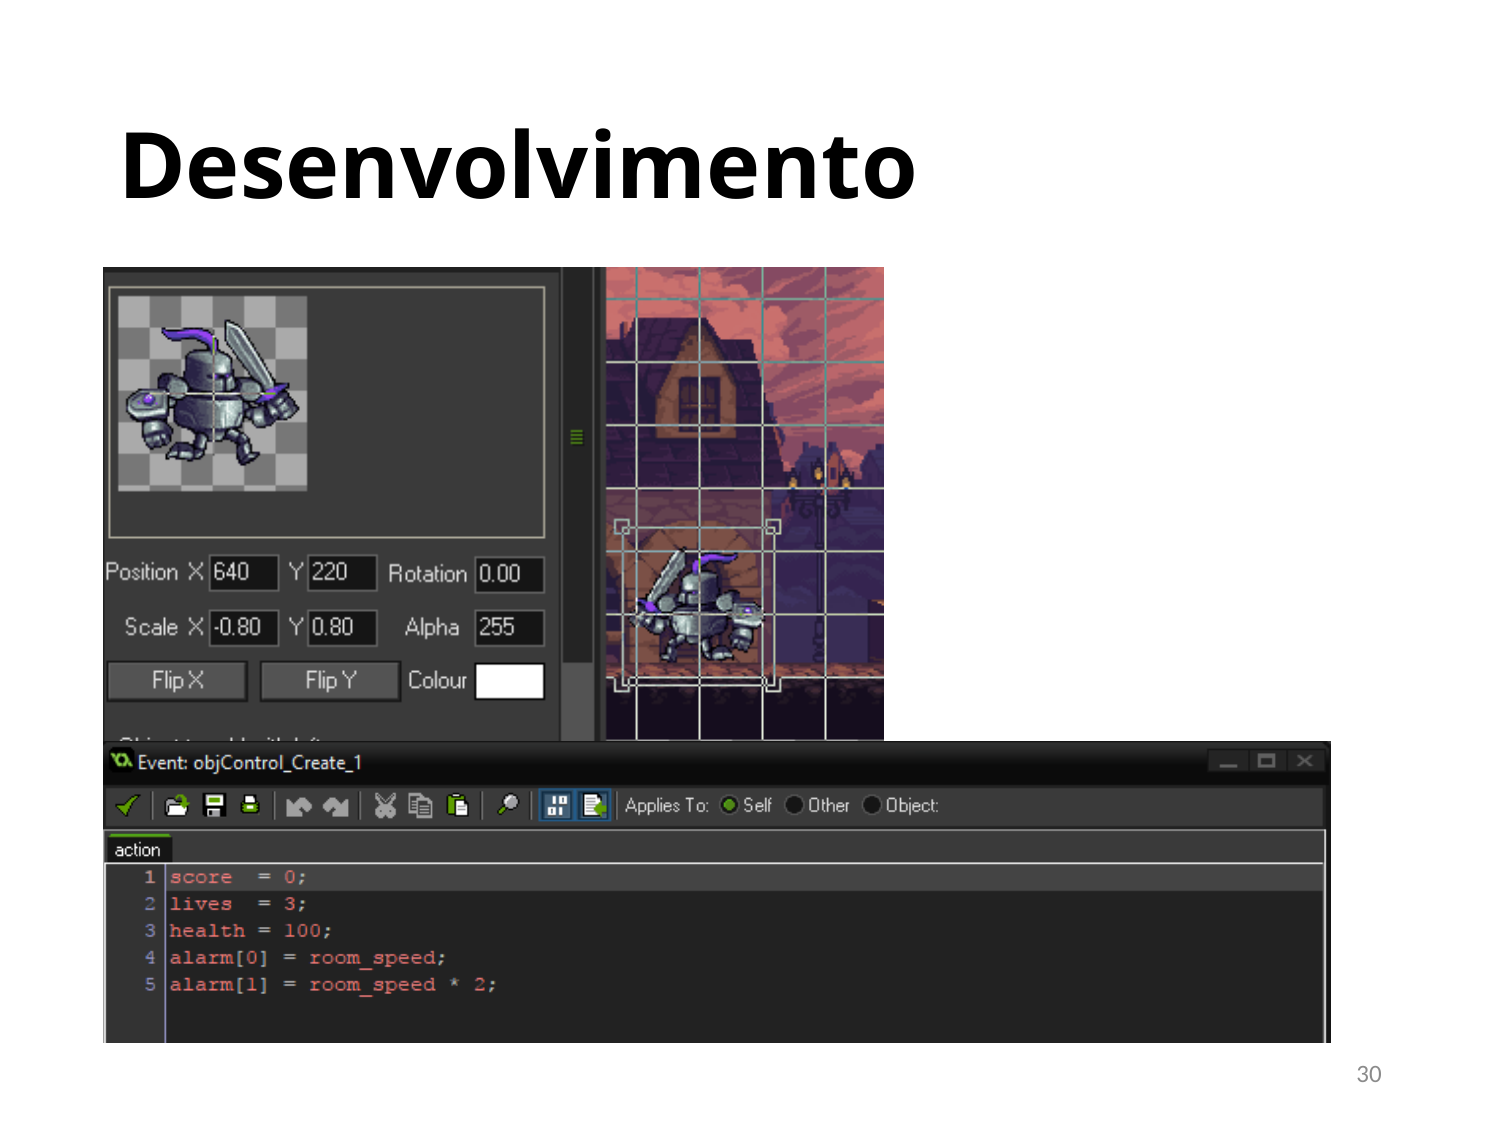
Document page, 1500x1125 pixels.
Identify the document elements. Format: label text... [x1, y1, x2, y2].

title Desenvolvimento [103, 59, 1397, 278]
slide_number 30 [1059, 1042, 1397, 1103]
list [103, 267, 884, 741]
picture [103, 741, 1331, 1043]
